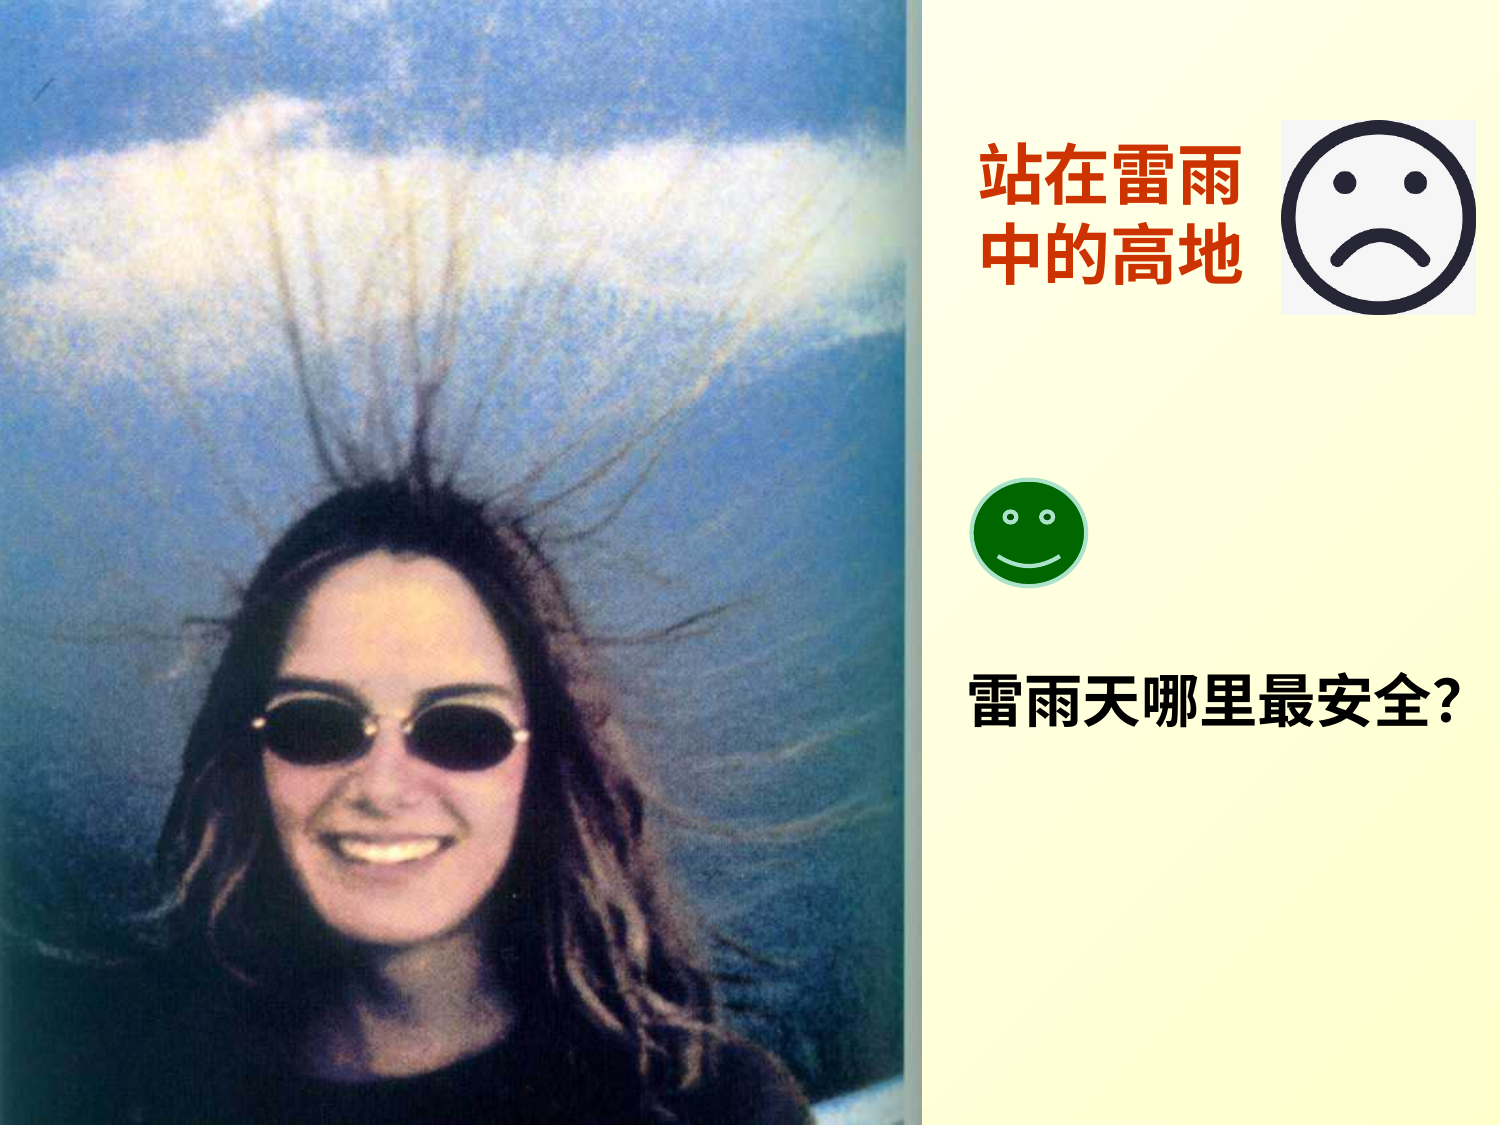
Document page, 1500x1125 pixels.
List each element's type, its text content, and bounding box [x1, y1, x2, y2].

picture [0, 0, 923, 1125]
picture [1281, 119, 1476, 315]
text_box [969, 477, 1089, 589]
text_box 雷雨天哪里最安全？ [951, 657, 1500, 742]
text_box 站在雷雨中的高地 [962, 125, 1276, 300]
